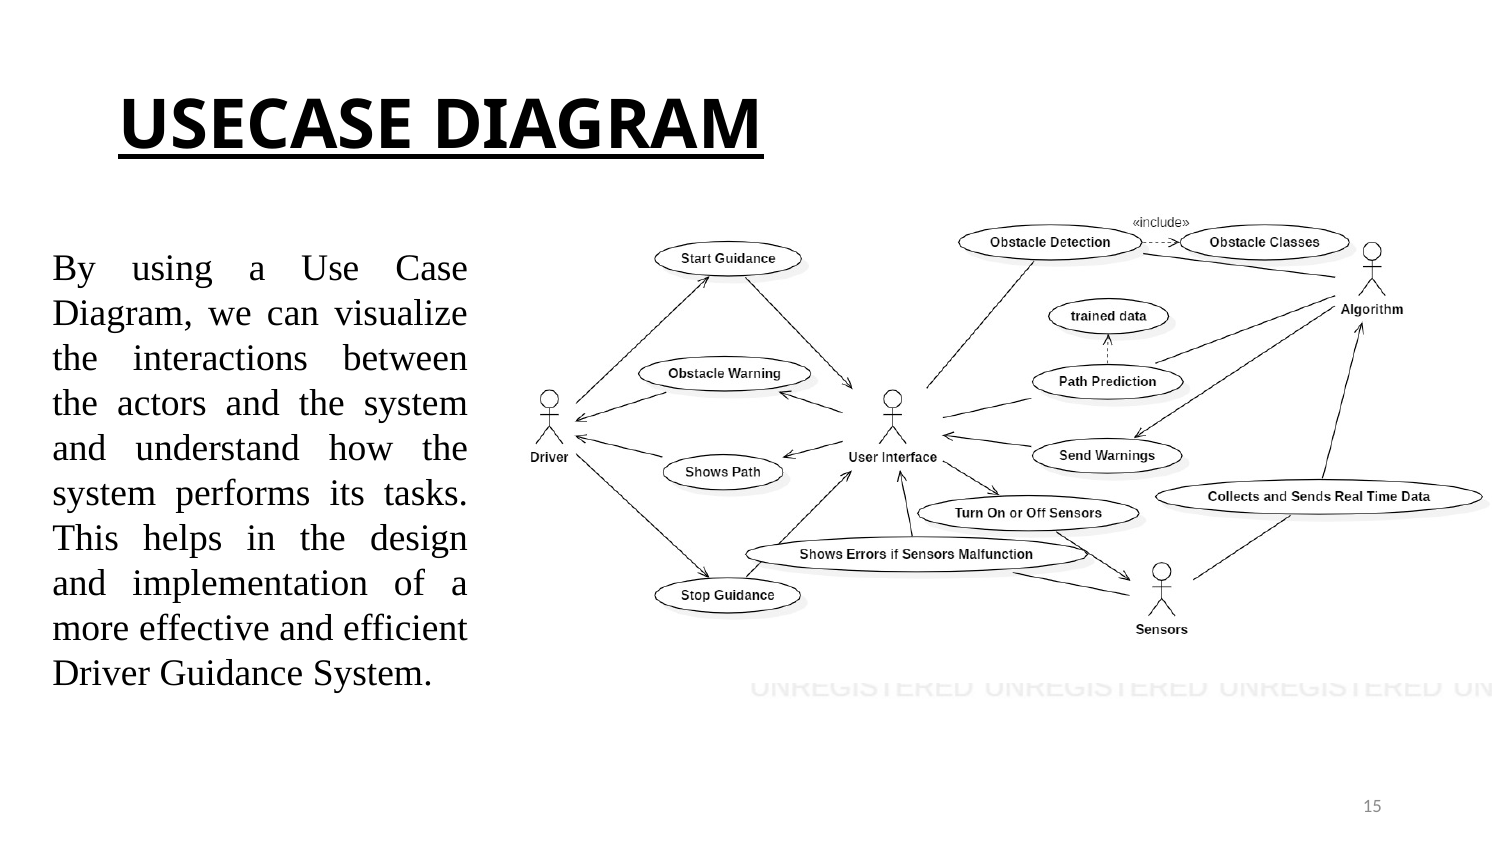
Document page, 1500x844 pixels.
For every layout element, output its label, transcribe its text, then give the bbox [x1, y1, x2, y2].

slide_number 15 [1059, 782, 1397, 827]
title USECASE DIAGRAM [103, 44, 1397, 208]
picture [513, 206, 1500, 721]
text_box By using a Use Case Diagram, we can visualize the interactions between the actors and the system and understand how the system performs its tasks. This helps in the design and implementation of a more effective and efficient Driver Guidance System. [37, 235, 484, 701]
